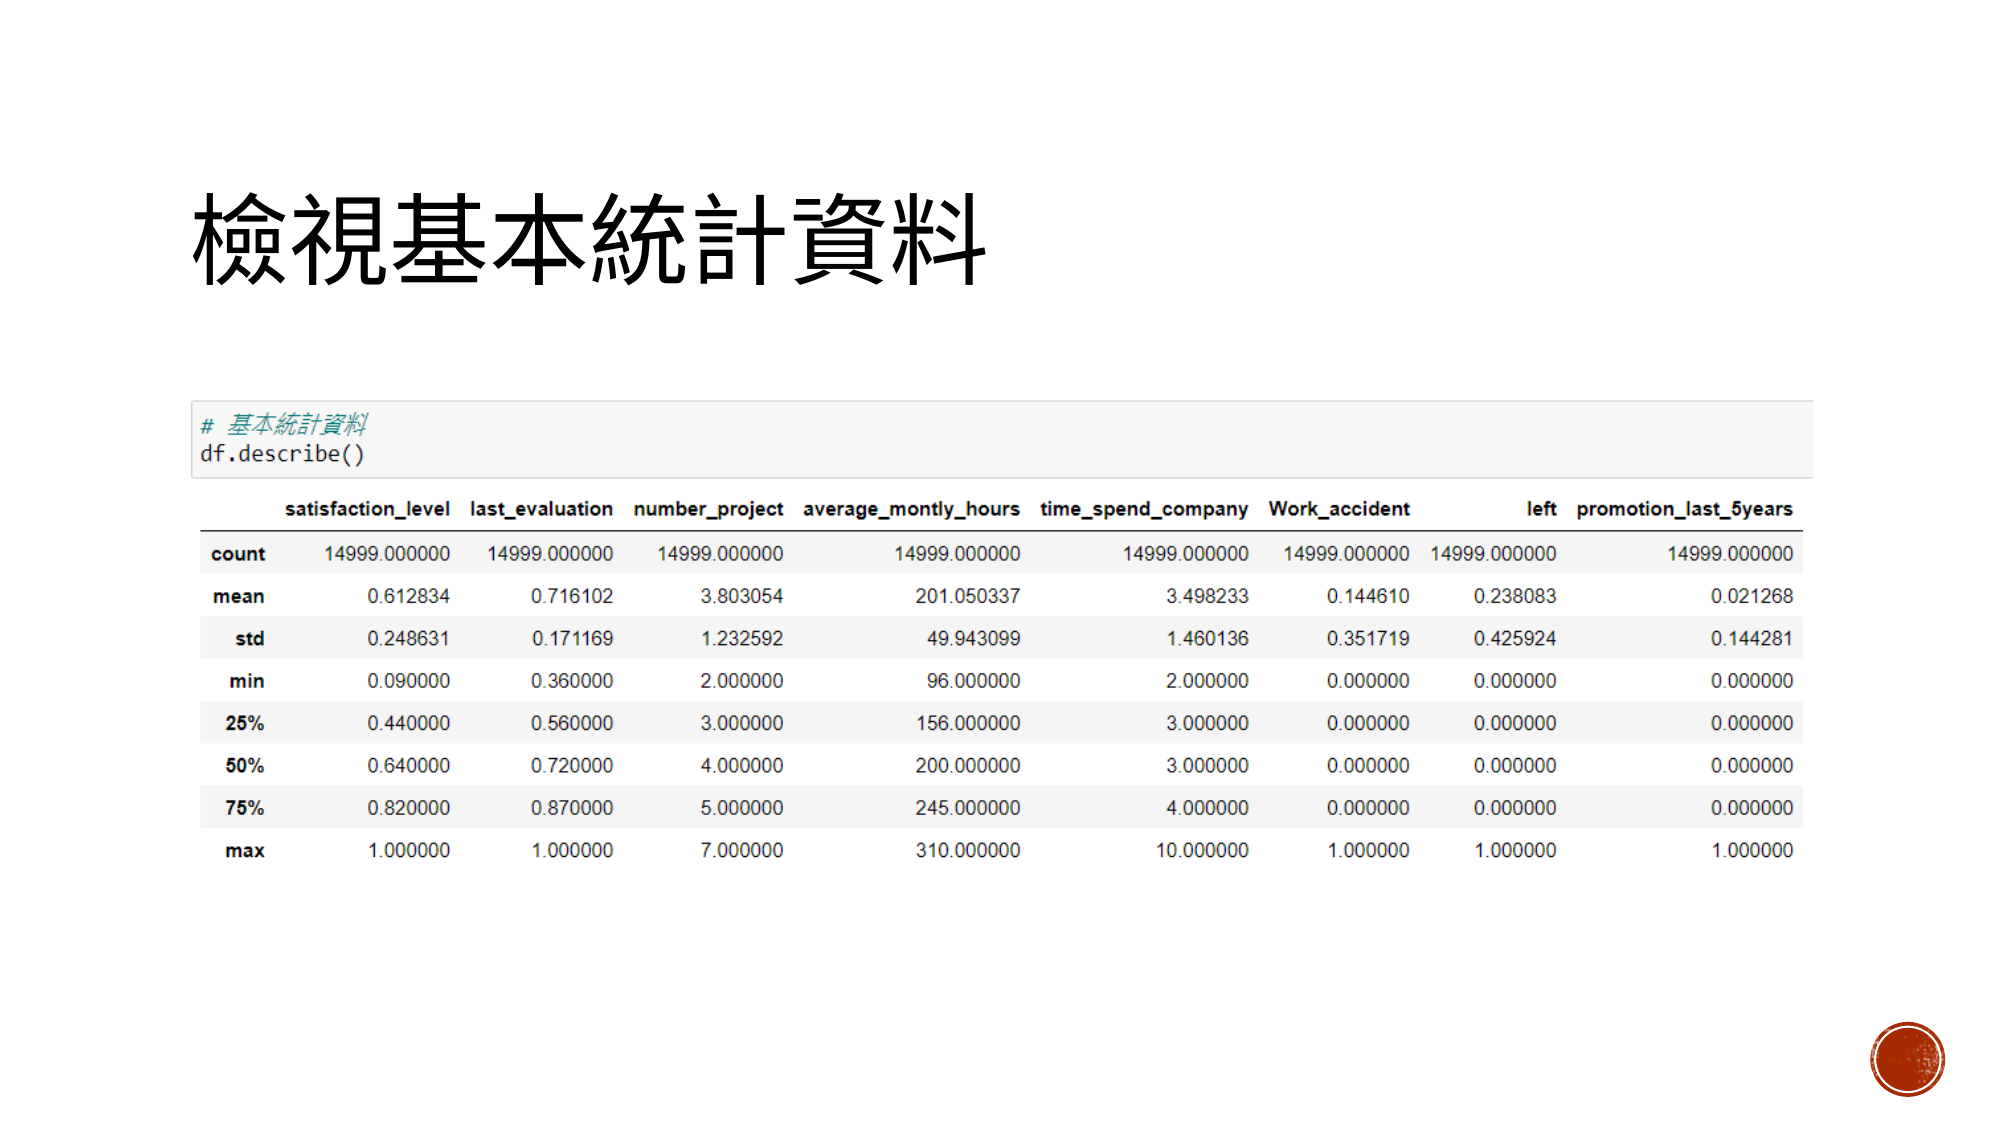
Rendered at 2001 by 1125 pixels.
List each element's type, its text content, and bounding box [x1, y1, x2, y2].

title 檢視基本統計資料 [174, 113, 1825, 378]
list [188, 395, 1812, 879]
